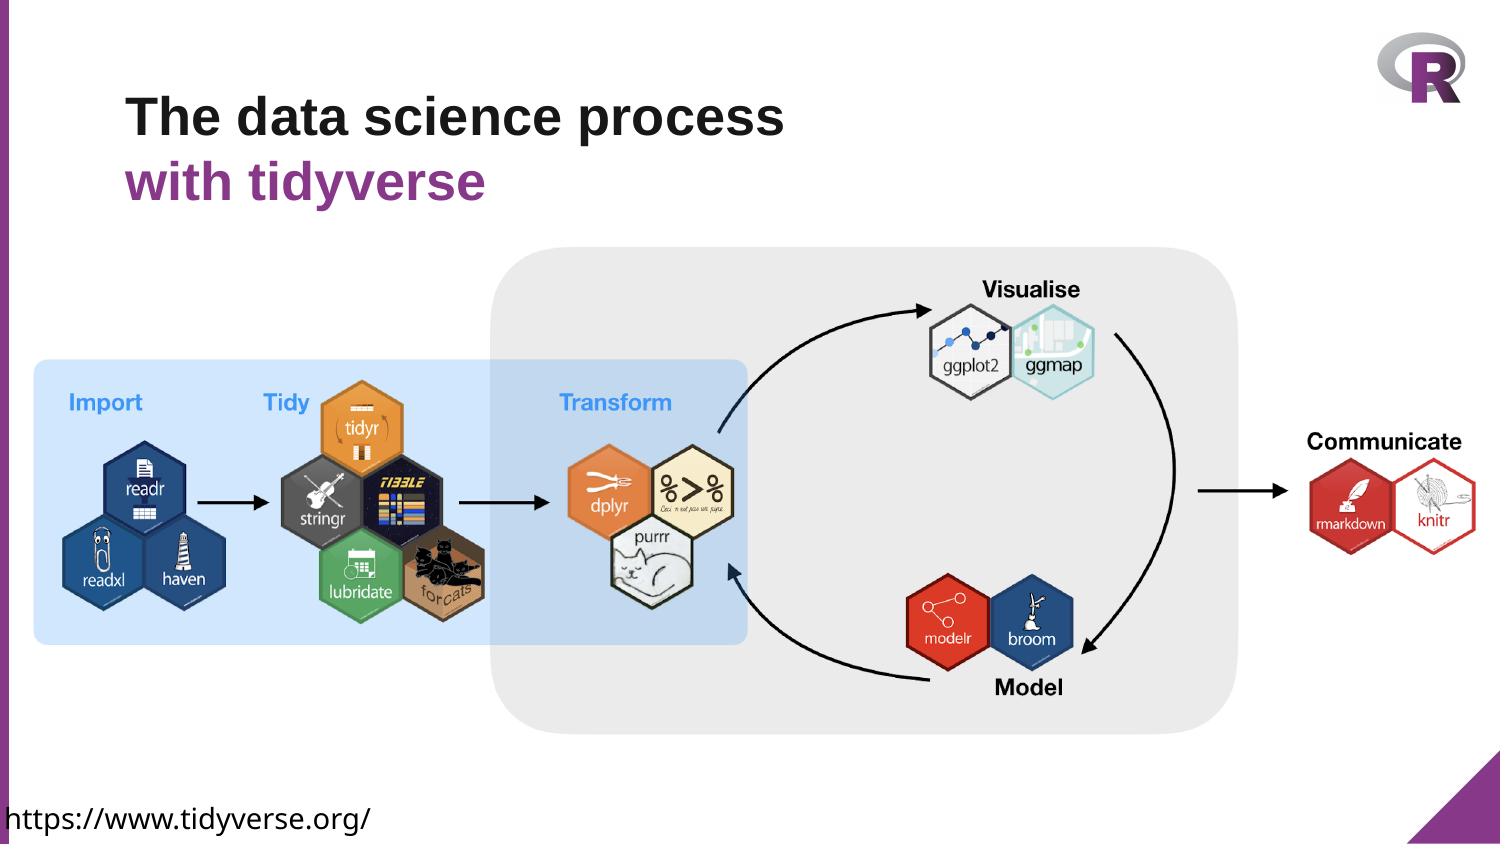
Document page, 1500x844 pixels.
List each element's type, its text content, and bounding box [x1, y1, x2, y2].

title The data science process with tidyverse [125, 79, 835, 214]
text_box [1377, 32, 1466, 103]
picture [15, 233, 1485, 751]
text_box https://www.tidyverse.org/ [0, 793, 387, 843]
